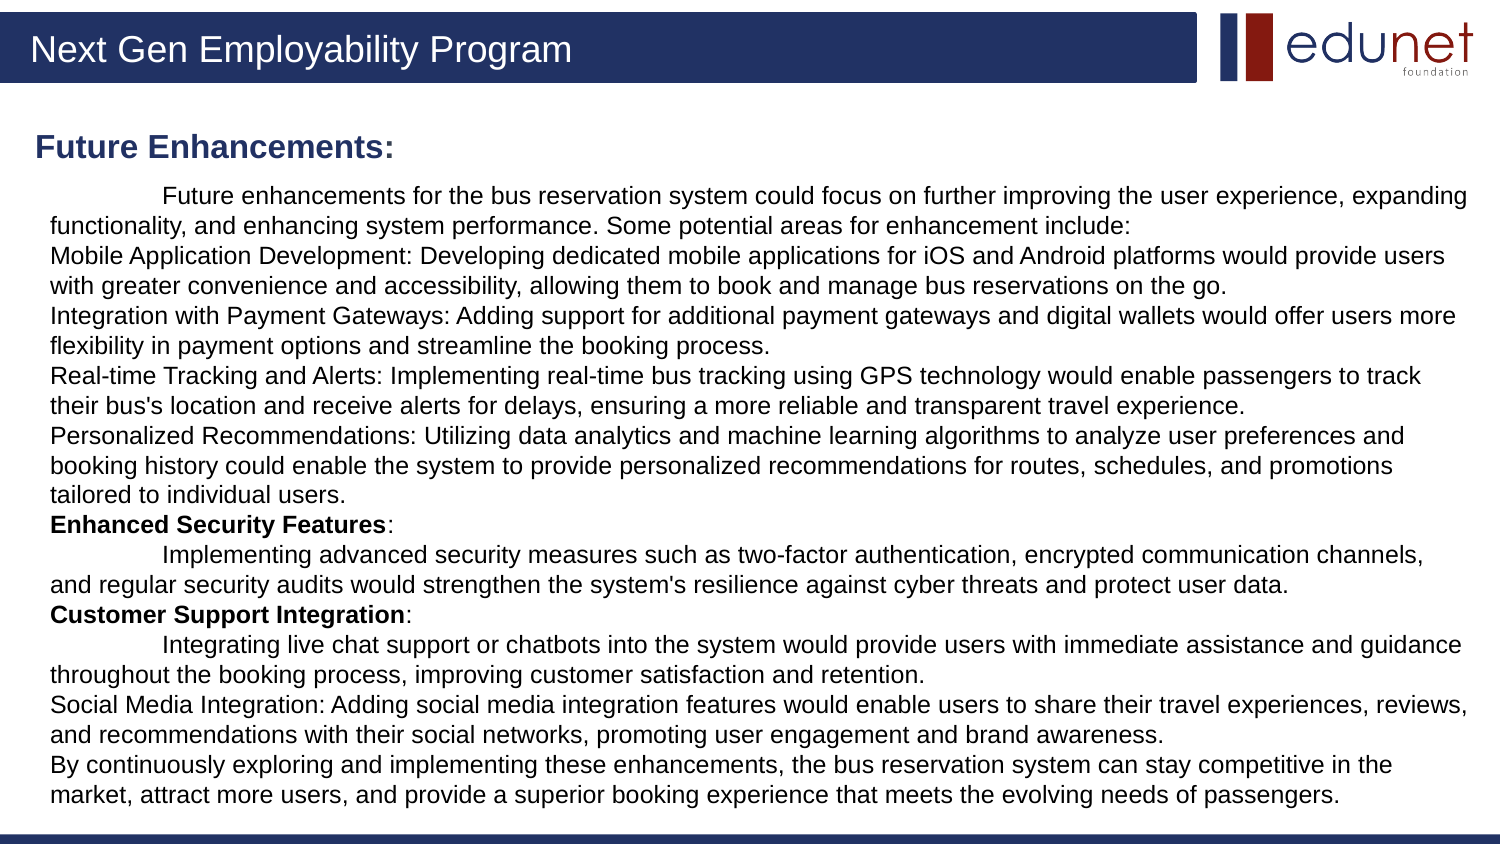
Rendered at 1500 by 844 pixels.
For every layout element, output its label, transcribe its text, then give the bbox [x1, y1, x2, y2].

picture [1279, 14, 1482, 83]
text_box Future enhancements for the bus reservation system could focus on further improving the user experience, expanding functionality, and enhancing system performance. Some potential areas for enhancement include: Mobile Application Development: Developing dedicated mobile applications for iOS and Android platforms would provide users with greater convenience and accessibility, allowing them to book and manage bus reservations on the go. Integration with Payment Gateways: Adding support for additional payment gateways and digital wallets would offer users more flexibility in payment options and streamline the booking process. Real-time Tracking and Alerts: Implementing real-time bus tracking using GPS technology would enable passengers to track their bus's location and receive alerts for delays, ensuring a more reliable and transparent travel experience. Personalized Recommendations: Utilizing data analytics and machine learning algorithms to analyze user preferences and booking history could enable the system to provide personalized recommendations for routes, schedules, and promotions tailored to individual users. Enhanced Security Features: Implementing advanced security measures such as two-factor authentication, encrypted communication channels, and regular security audits would strengthen the system's resilience against cyber threats and protect user data. Customer Support Integration: Integrating live chat support or chatbots into the system would provide users with immediate assistance and guidance throughout the booking process, improving customer satisfaction and retention. Social Media Integration: Adding social media integration features would enable users to share their travel experiences, reviews, and recommendations with their social networks, promoting user engagement and brand awareness. By continuously exploring and implementing these enhancements, the bus reservation system can stay competitive in the market, attract more users, and provide a superior booking experience that meets the evolving needs of passengers. [35, 172, 1491, 816]
title Future Enhancements: [35, 118, 1417, 172]
